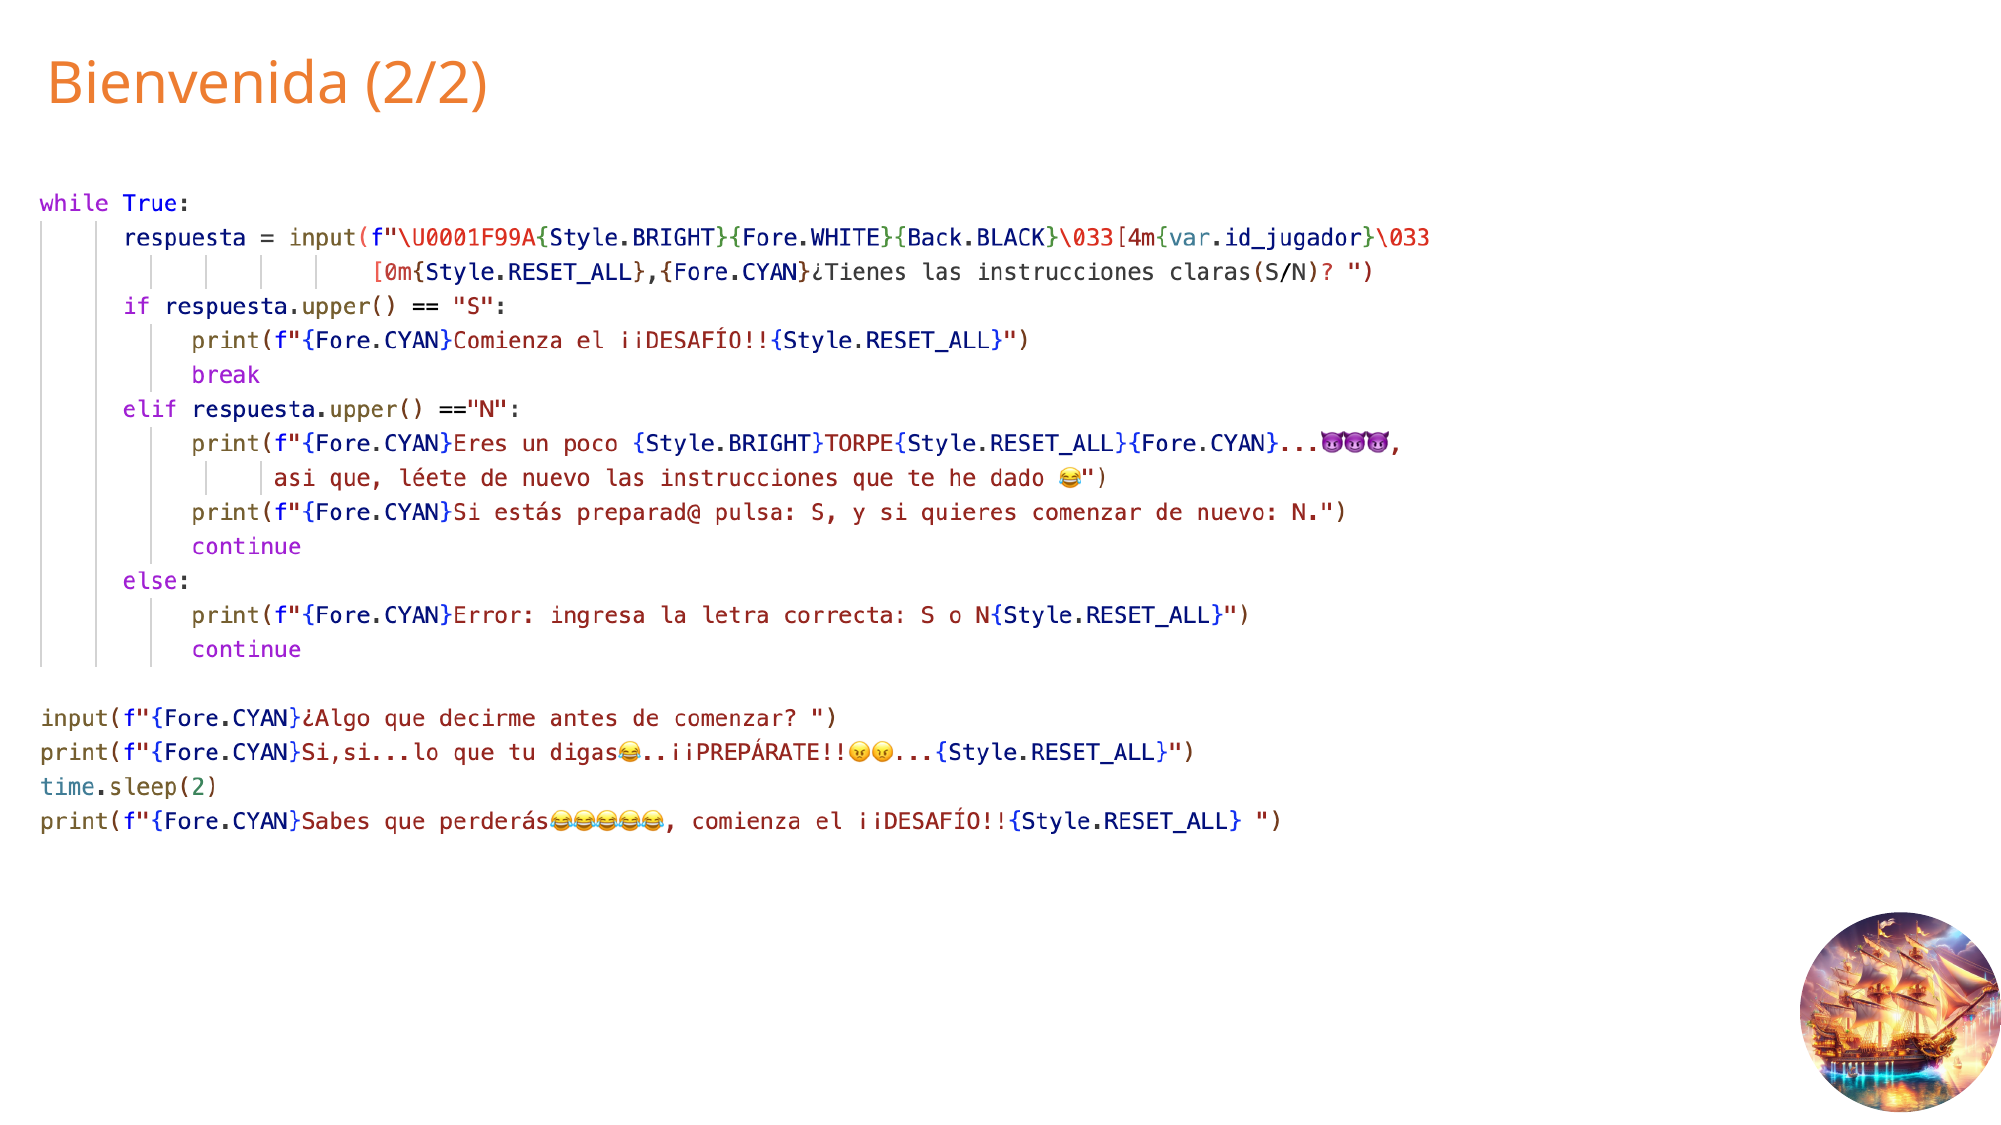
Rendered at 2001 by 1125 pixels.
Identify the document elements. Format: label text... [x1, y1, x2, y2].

text_box Bienvenida (2/2) [31, 46, 732, 146]
picture [1799, 912, 2001, 1113]
picture [31, 184, 1444, 859]
